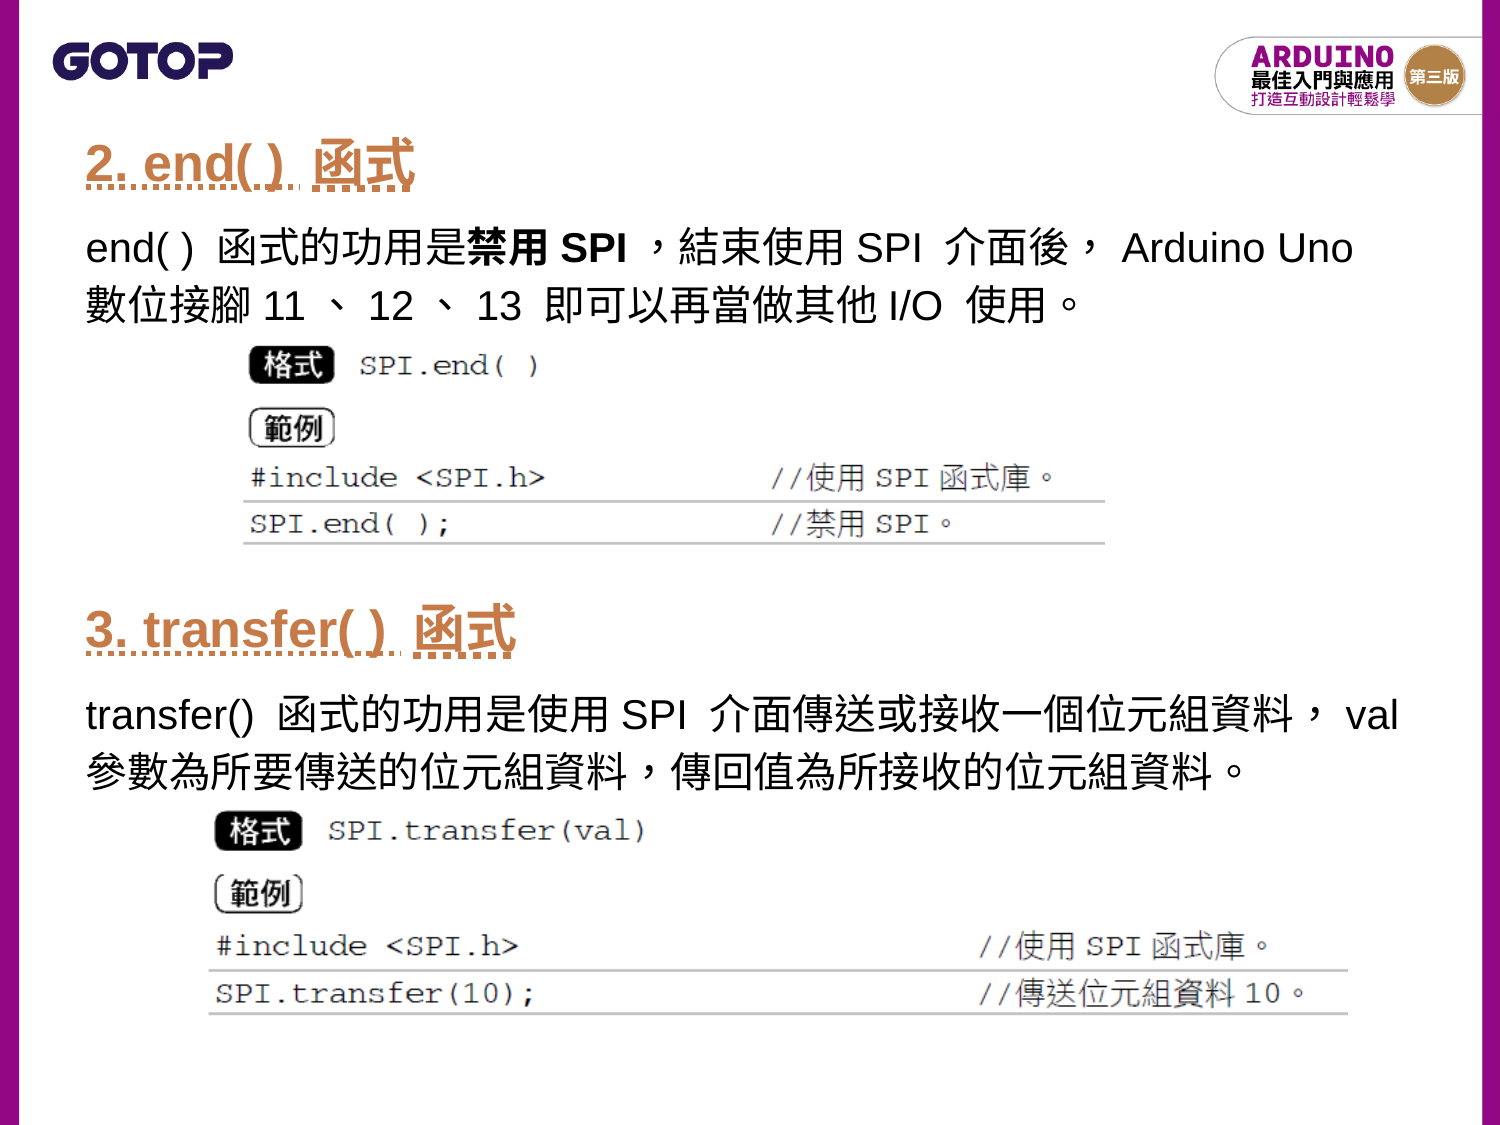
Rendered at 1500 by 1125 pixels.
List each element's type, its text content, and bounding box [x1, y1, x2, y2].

list 2. end( ) 函式 end( ) 函式的功用是禁用SPI，結束使用SPI 介面後，Arduino Uno 數位接腳11、12、13 即可以再當做其他I/O 使用。 3. transfer( ) 函式 transfer() 函式的功用是使用SPI 介面傳送或接收一個位元組資料，val 參數為所要傳送的位元組資料，傳回值為所接收的位元組資料。 [70, 121, 1430, 1067]
picture [0, 0, 1500, 1125]
